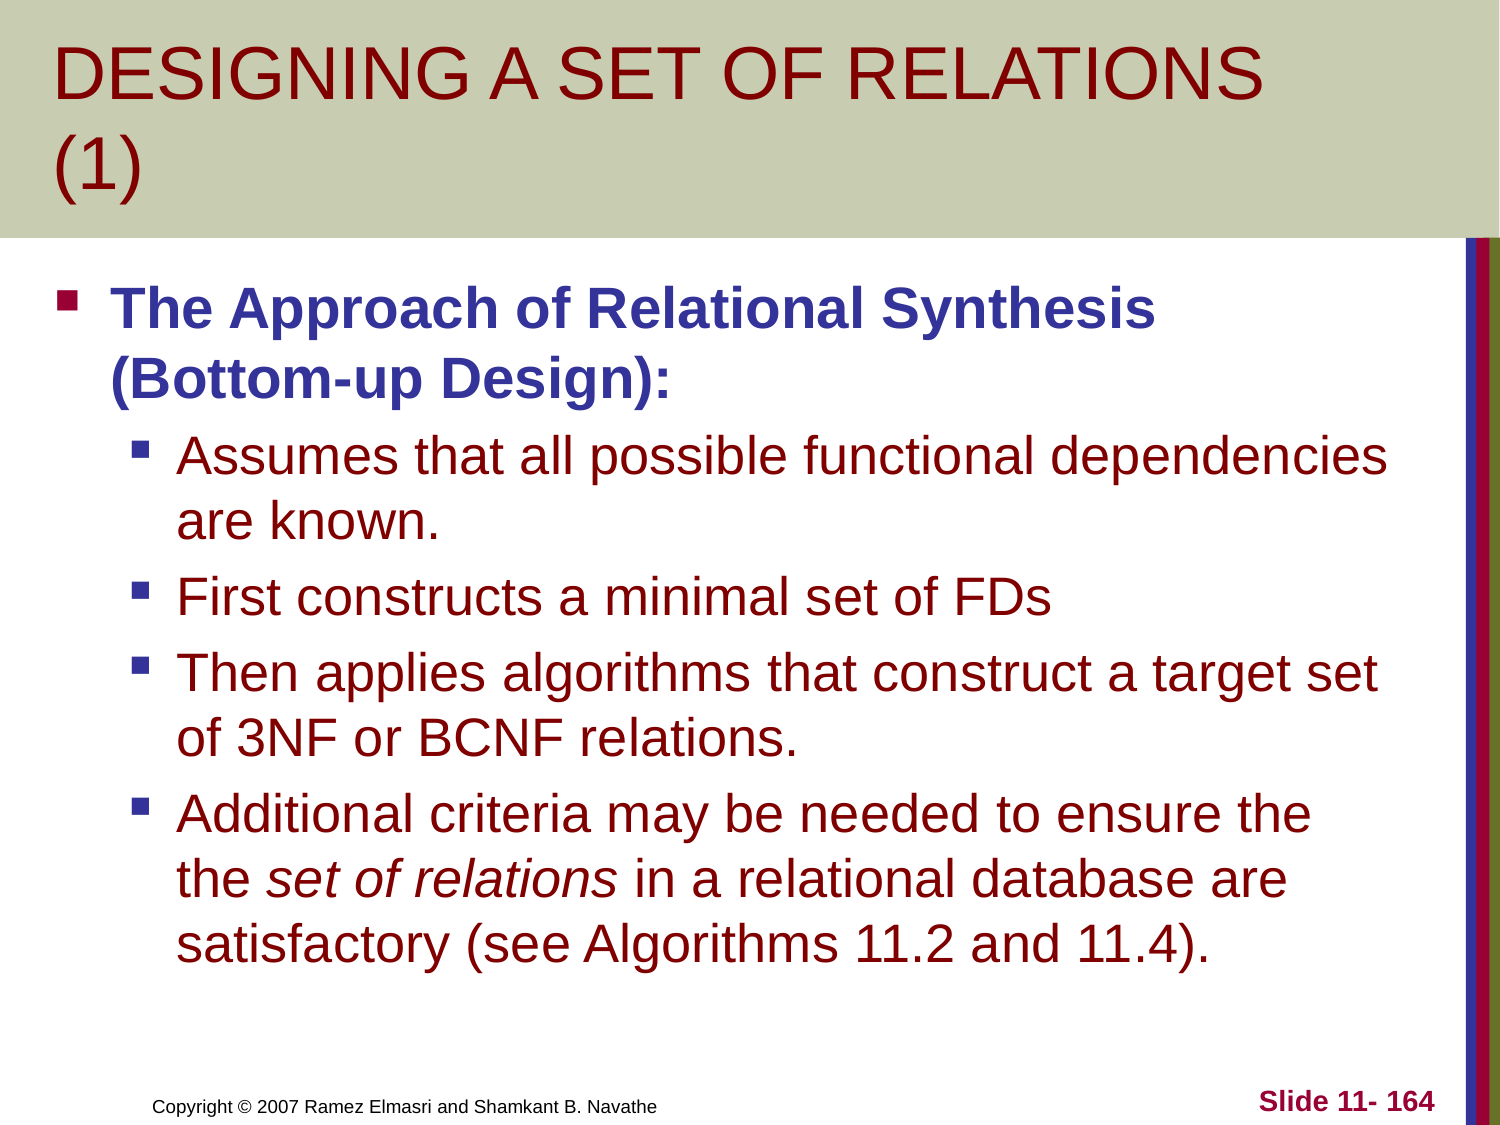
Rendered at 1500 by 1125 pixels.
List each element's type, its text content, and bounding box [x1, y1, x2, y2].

list The Approach of Relational Synthesis (Bottom-up Design): Assumes that all possible functional dependencies are known. First constructs a minimal set of FDs Then applies algorithms that construct a target set of 3NF or BCNF relations. Additional criteria may be needed to ensure the the set of relations in a relational database are satisfactory (see Algorithms 11.2 and 11.4). [39, 262, 1401, 1013]
slide_number Slide 11- 164 [1137, 1049, 1451, 1125]
title DESIGNING A SET OF RELATIONS (1) [37, 49, 1317, 213]
